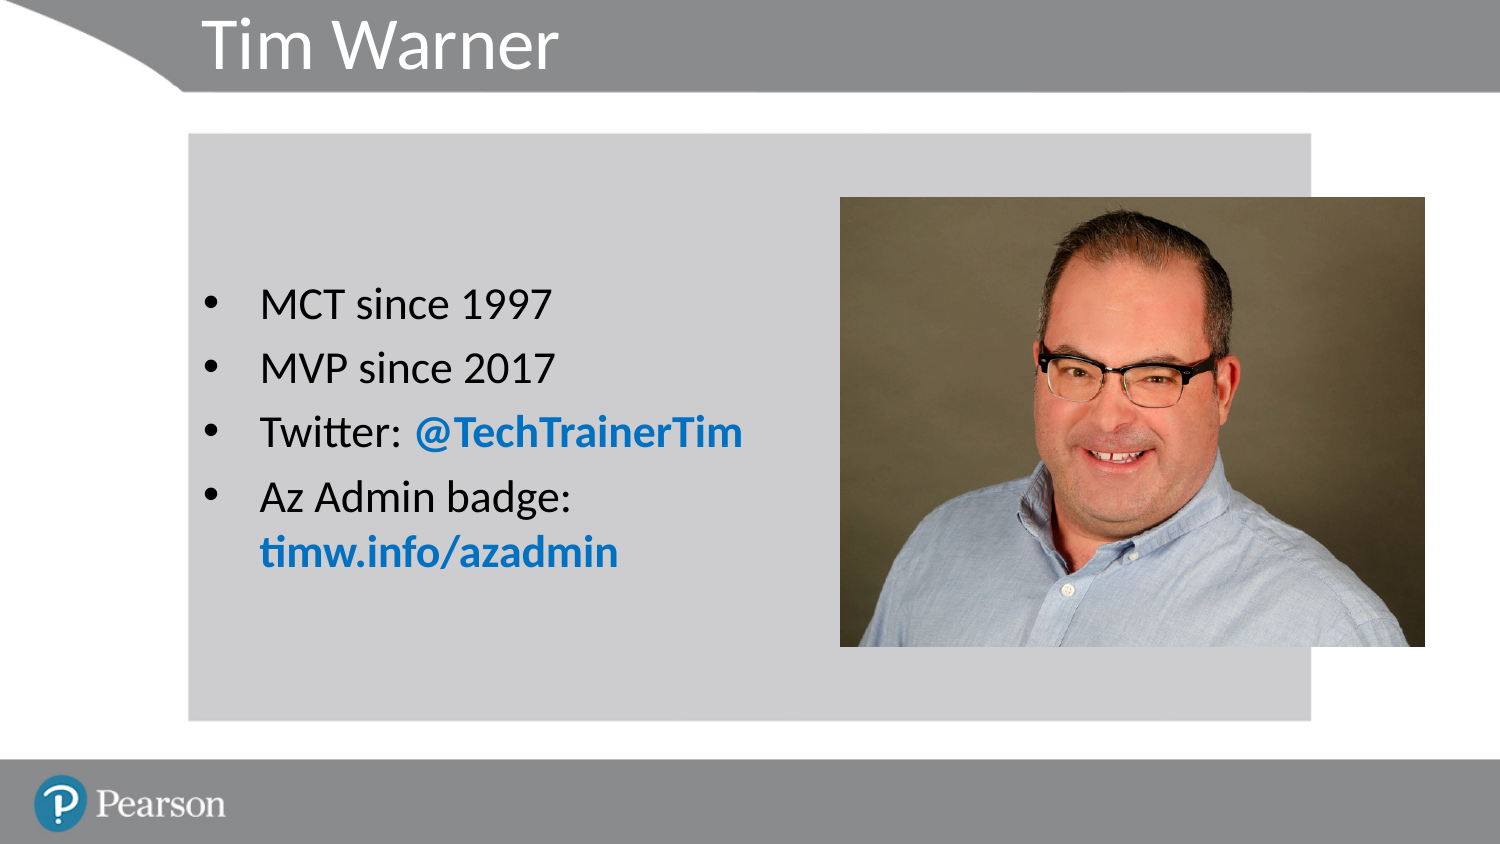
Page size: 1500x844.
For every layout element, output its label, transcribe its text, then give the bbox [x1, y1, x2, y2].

list MCT since 1997 MVP since 2017 Twitter: @TechTrainerTim Az Admin badge: timw.info/azadmin [188, 266, 841, 716]
picture [0, 0, 1500, 844]
title Tim Warner [186, 0, 1425, 79]
